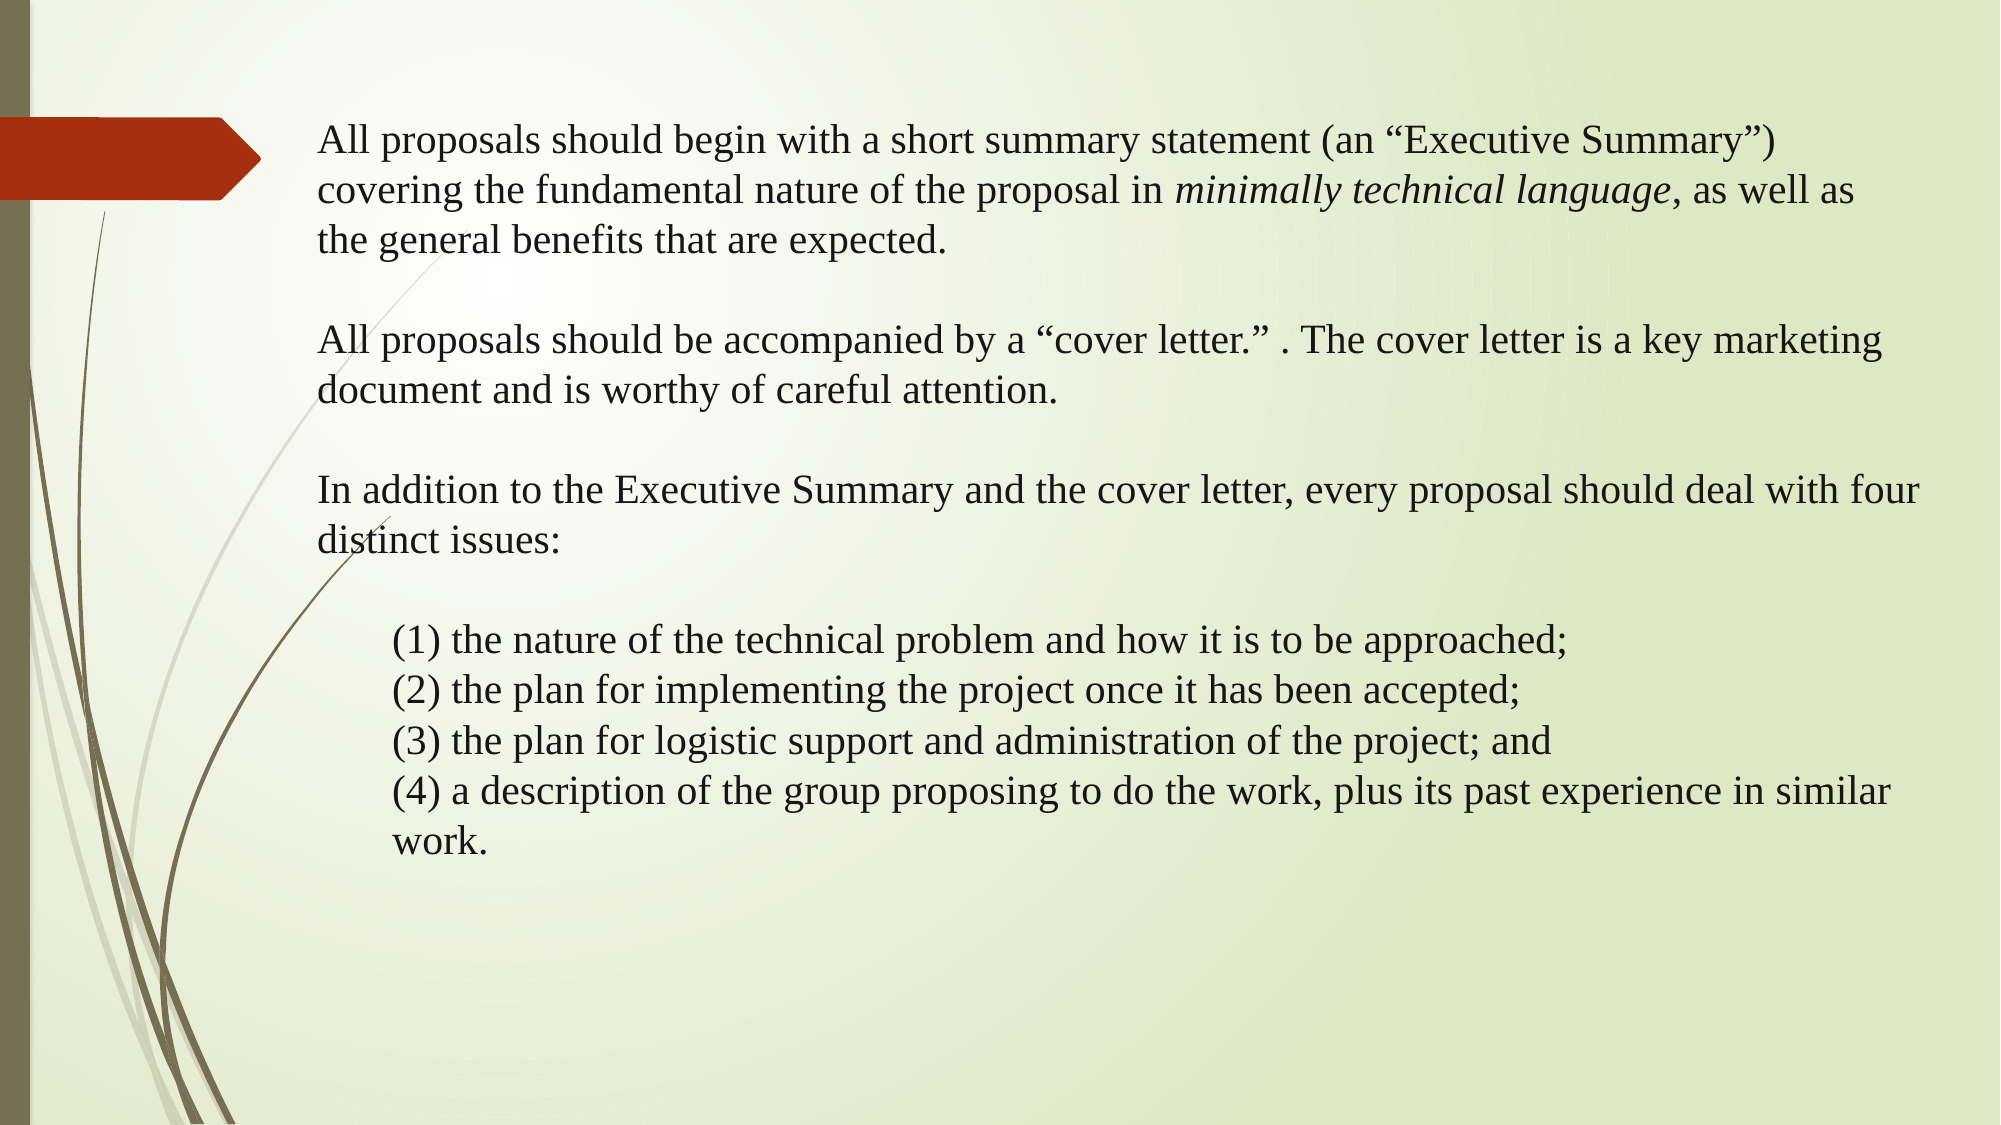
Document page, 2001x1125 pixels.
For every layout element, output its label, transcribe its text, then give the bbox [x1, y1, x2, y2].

text_box All proposals should begin with a short summary statement (an “Executive Summary”) covering the fundamental nature of the proposal in minimally technical language, as well as the general benefits that are expected. All proposals should be accompanied by a “cover letter.” . The cover letter is a key marketing document and is worthy of careful attention. In addition to the Executive Summary and the cover letter, every proposal should deal with four distinct issues: (1) the nature of the technical problem and how it is to be approached; (2) the plan for implementing the project once it has been accepted; (3) the plan for logistic support and administration of the project; and (4) a description of the group proposing to do the work, plus its past experience in similar work. [302, 104, 1938, 870]
